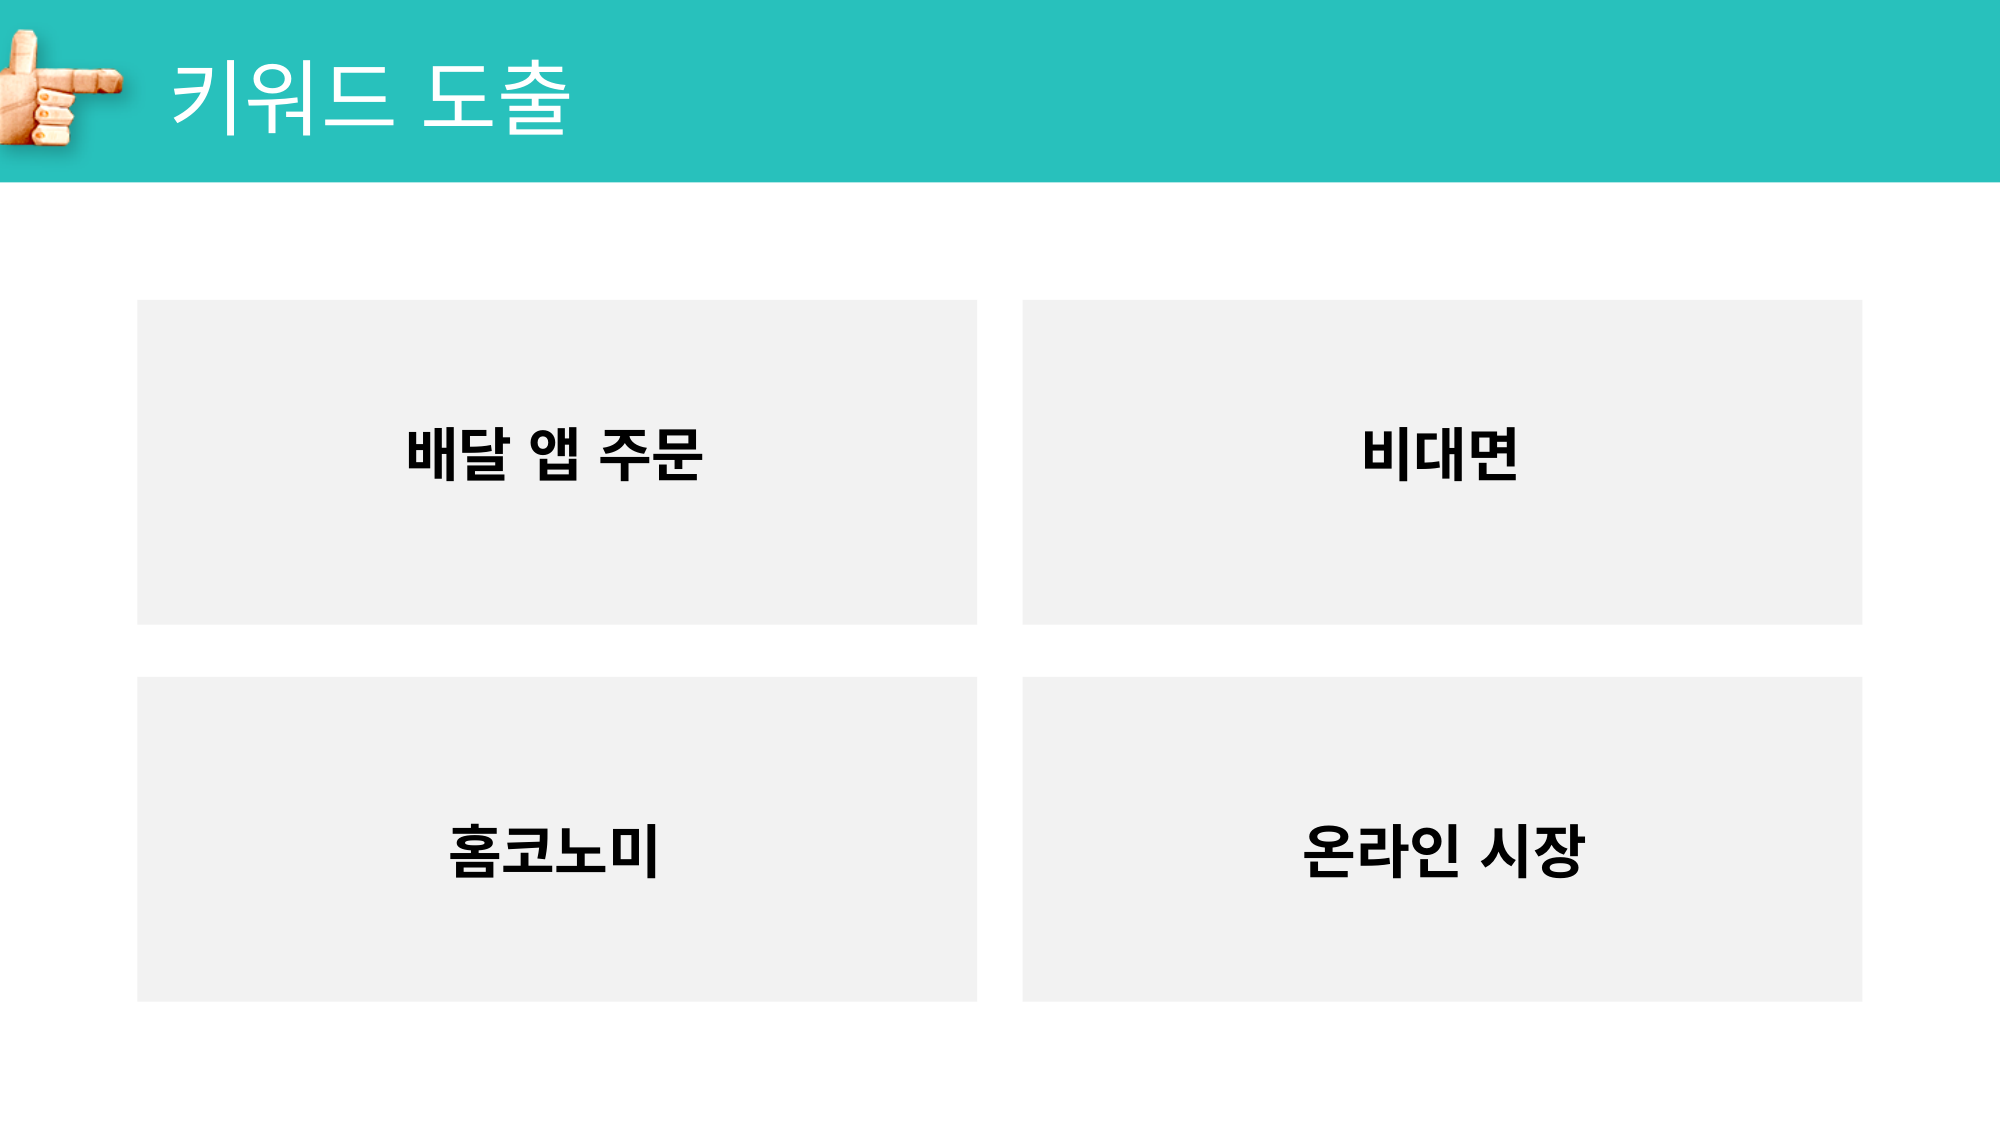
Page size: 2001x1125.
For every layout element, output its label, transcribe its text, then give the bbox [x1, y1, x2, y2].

text_box 홈코노미 [173, 737, 937, 982]
list 비대면 [1058, 340, 1823, 585]
text_box 키워드 도출 [153, 15, 1879, 191]
list 배달 앱 주문 [173, 340, 937, 585]
text_box 온라인 시장 [1063, 737, 1827, 982]
picture [0, 0, 2000, 1125]
